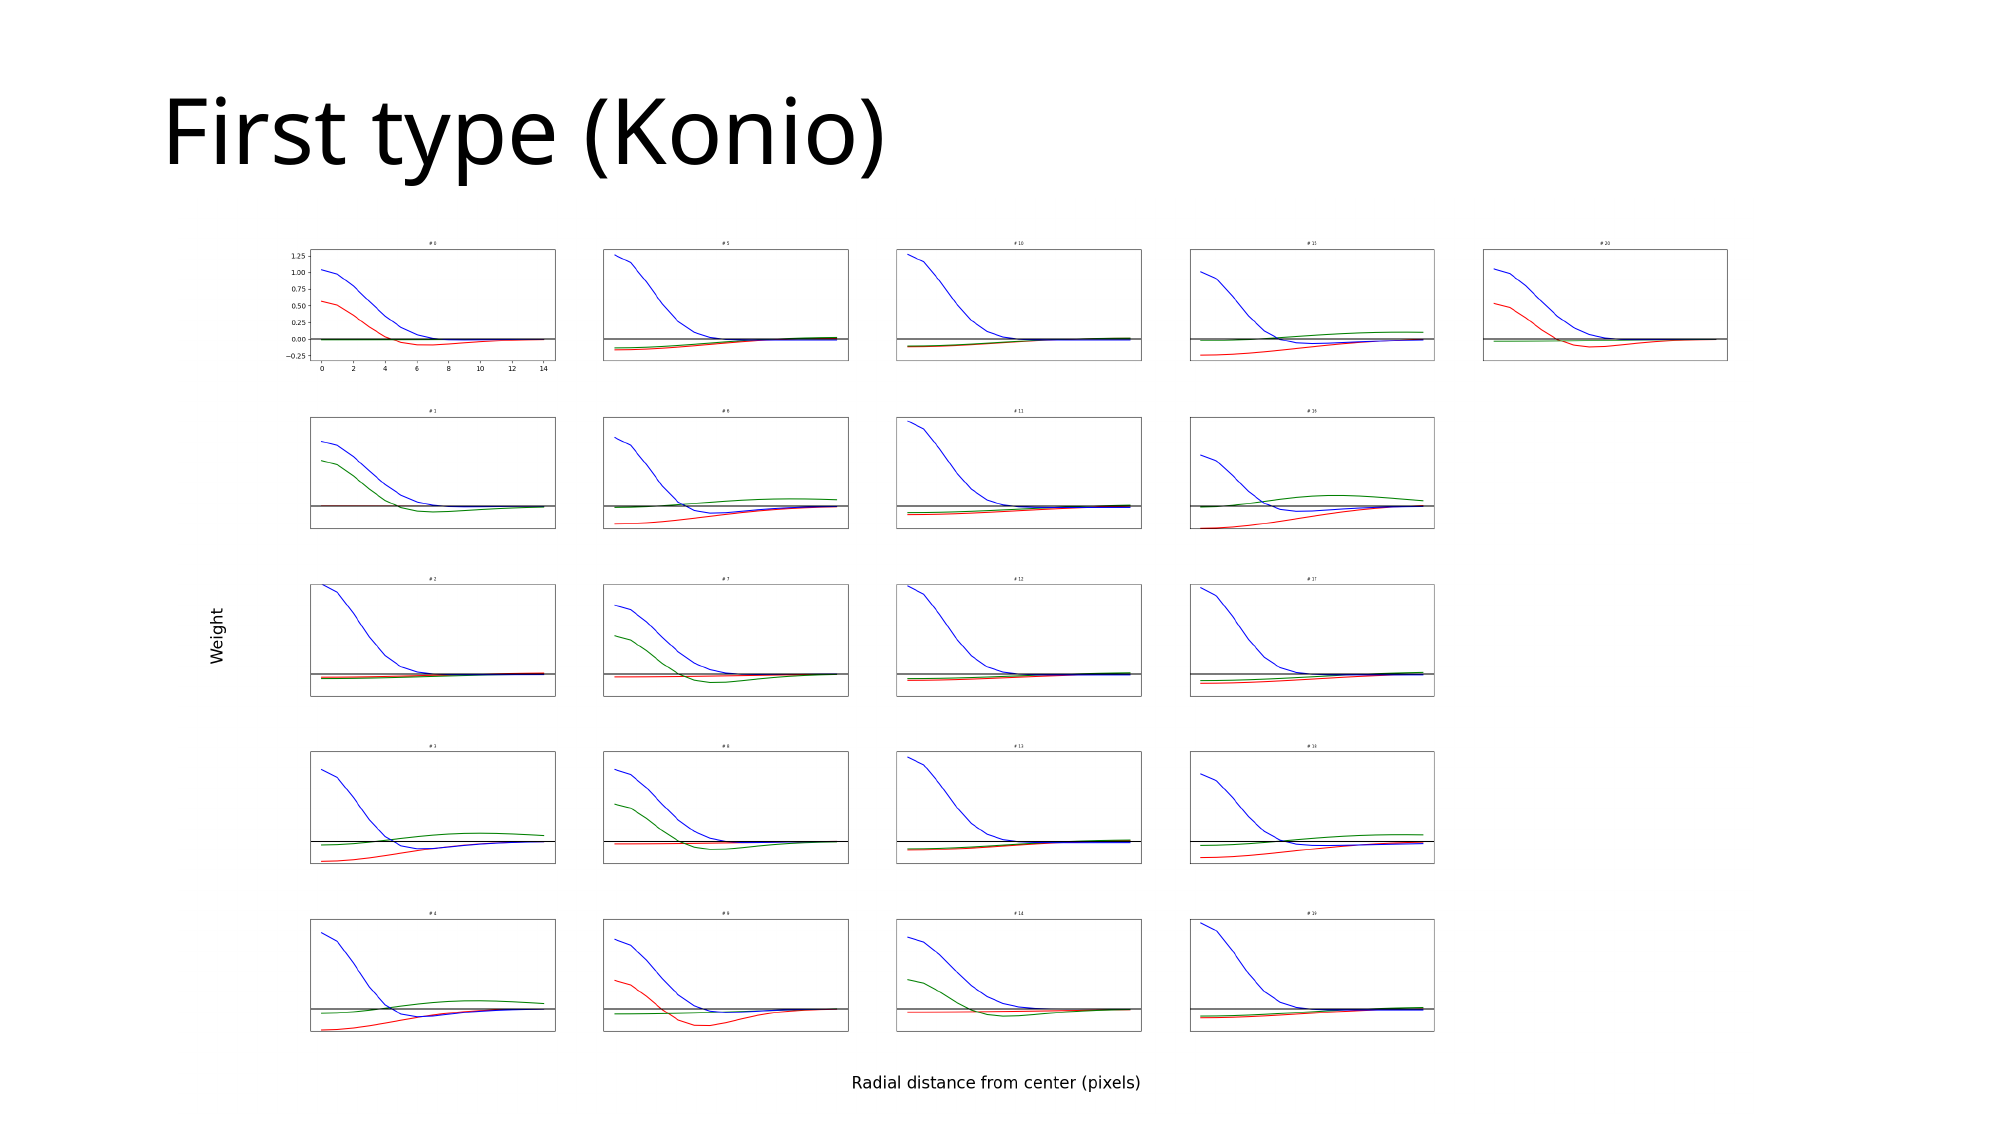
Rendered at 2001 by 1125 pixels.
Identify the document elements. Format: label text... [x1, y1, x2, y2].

picture [178, 198, 1754, 1114]
title First type (Konio) [146, 25, 1872, 244]
